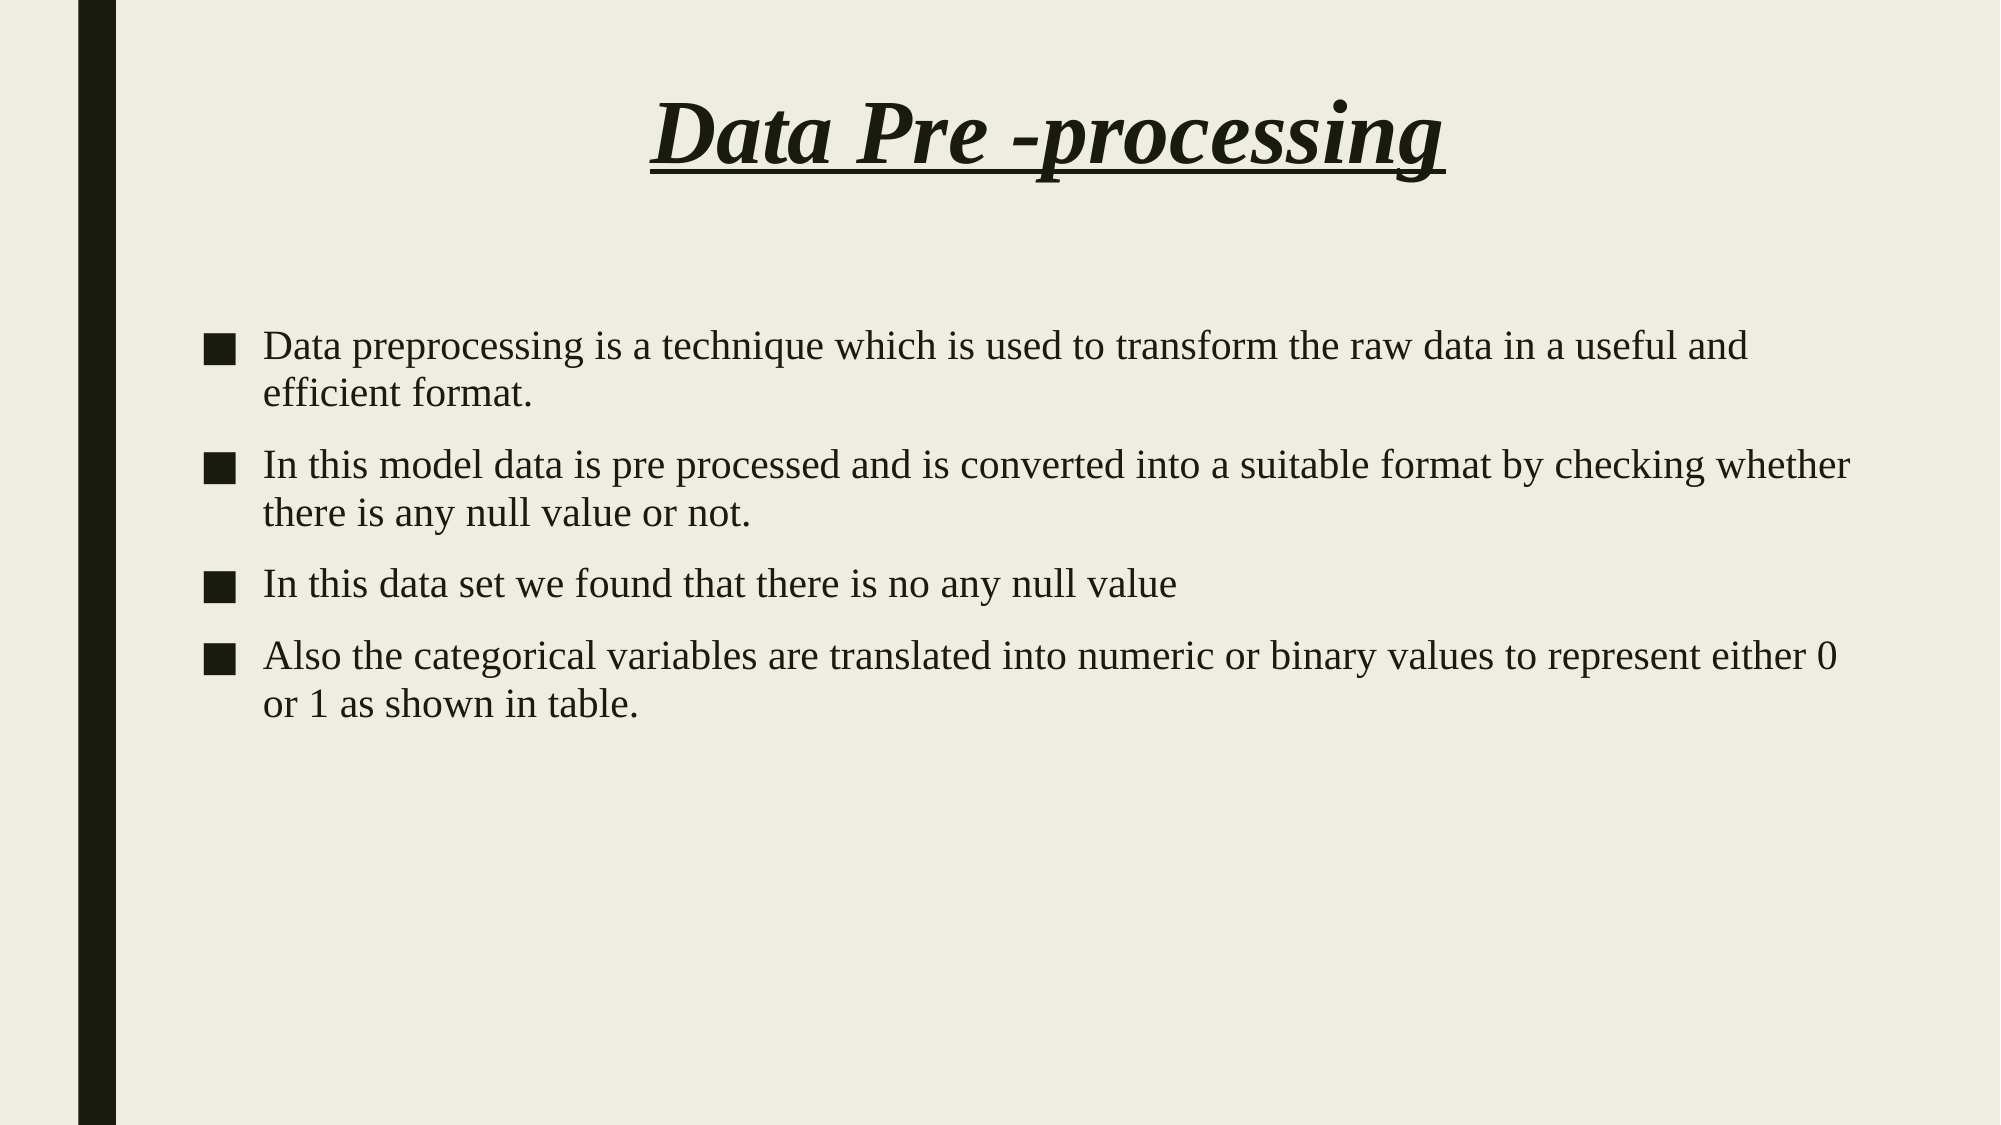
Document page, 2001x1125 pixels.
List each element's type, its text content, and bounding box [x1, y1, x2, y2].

list Data preprocessing is a technique which is used to transform the raw data in a useful and efficient format. In this model data is pre processed and is converted into a suitable format by checking whether there is any null value or not. In this data set we found that there is no any null value Also the categorical variables are translated into numeric or binary values to represent either 0 or 1 as shown in table. [184, 314, 1885, 1047]
title Data Pre -processing [198, 78, 1898, 211]
